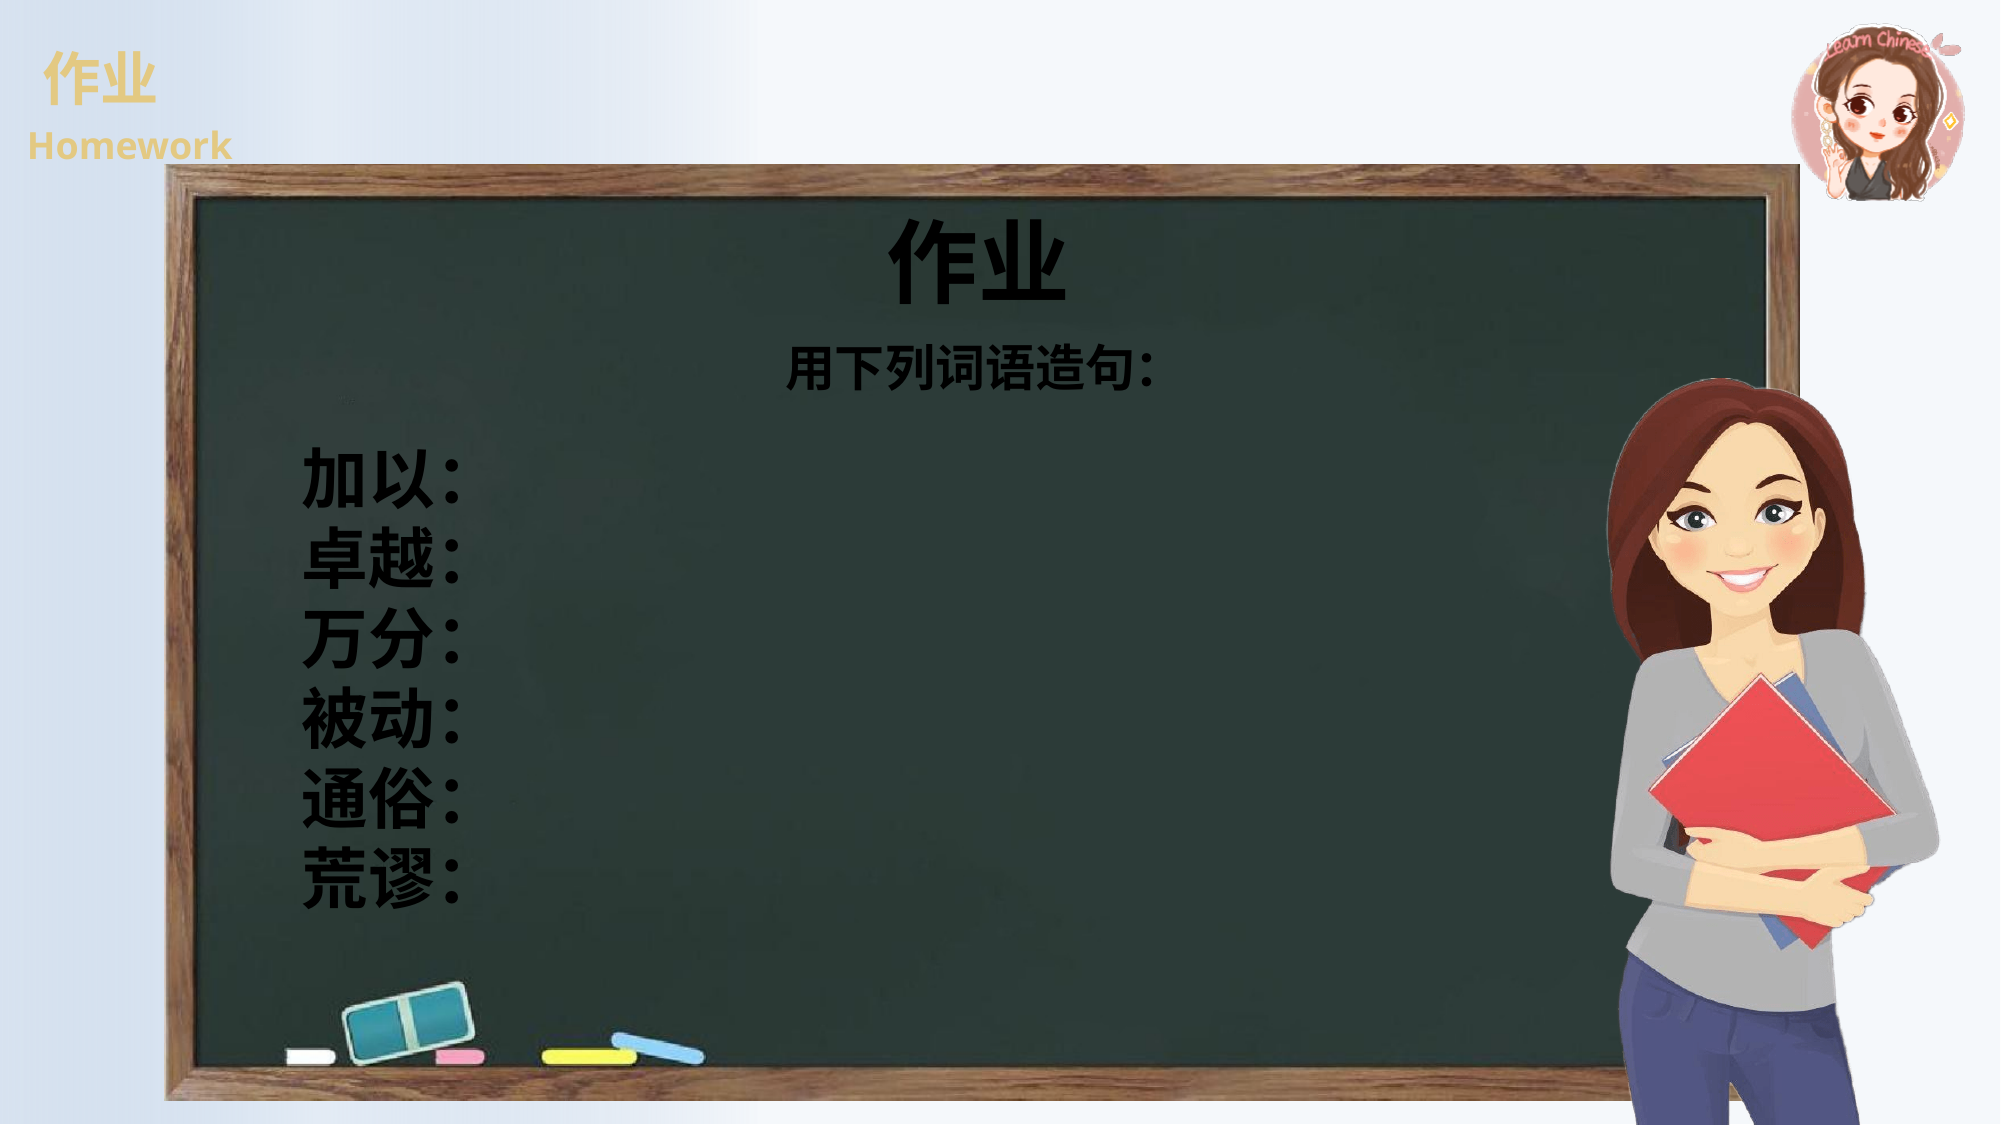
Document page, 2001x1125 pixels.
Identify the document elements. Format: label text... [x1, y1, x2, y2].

picture [0, 0, 2001, 1125]
text_box 作业 [27, 35, 174, 115]
text_box Homework [12, 115, 248, 175]
